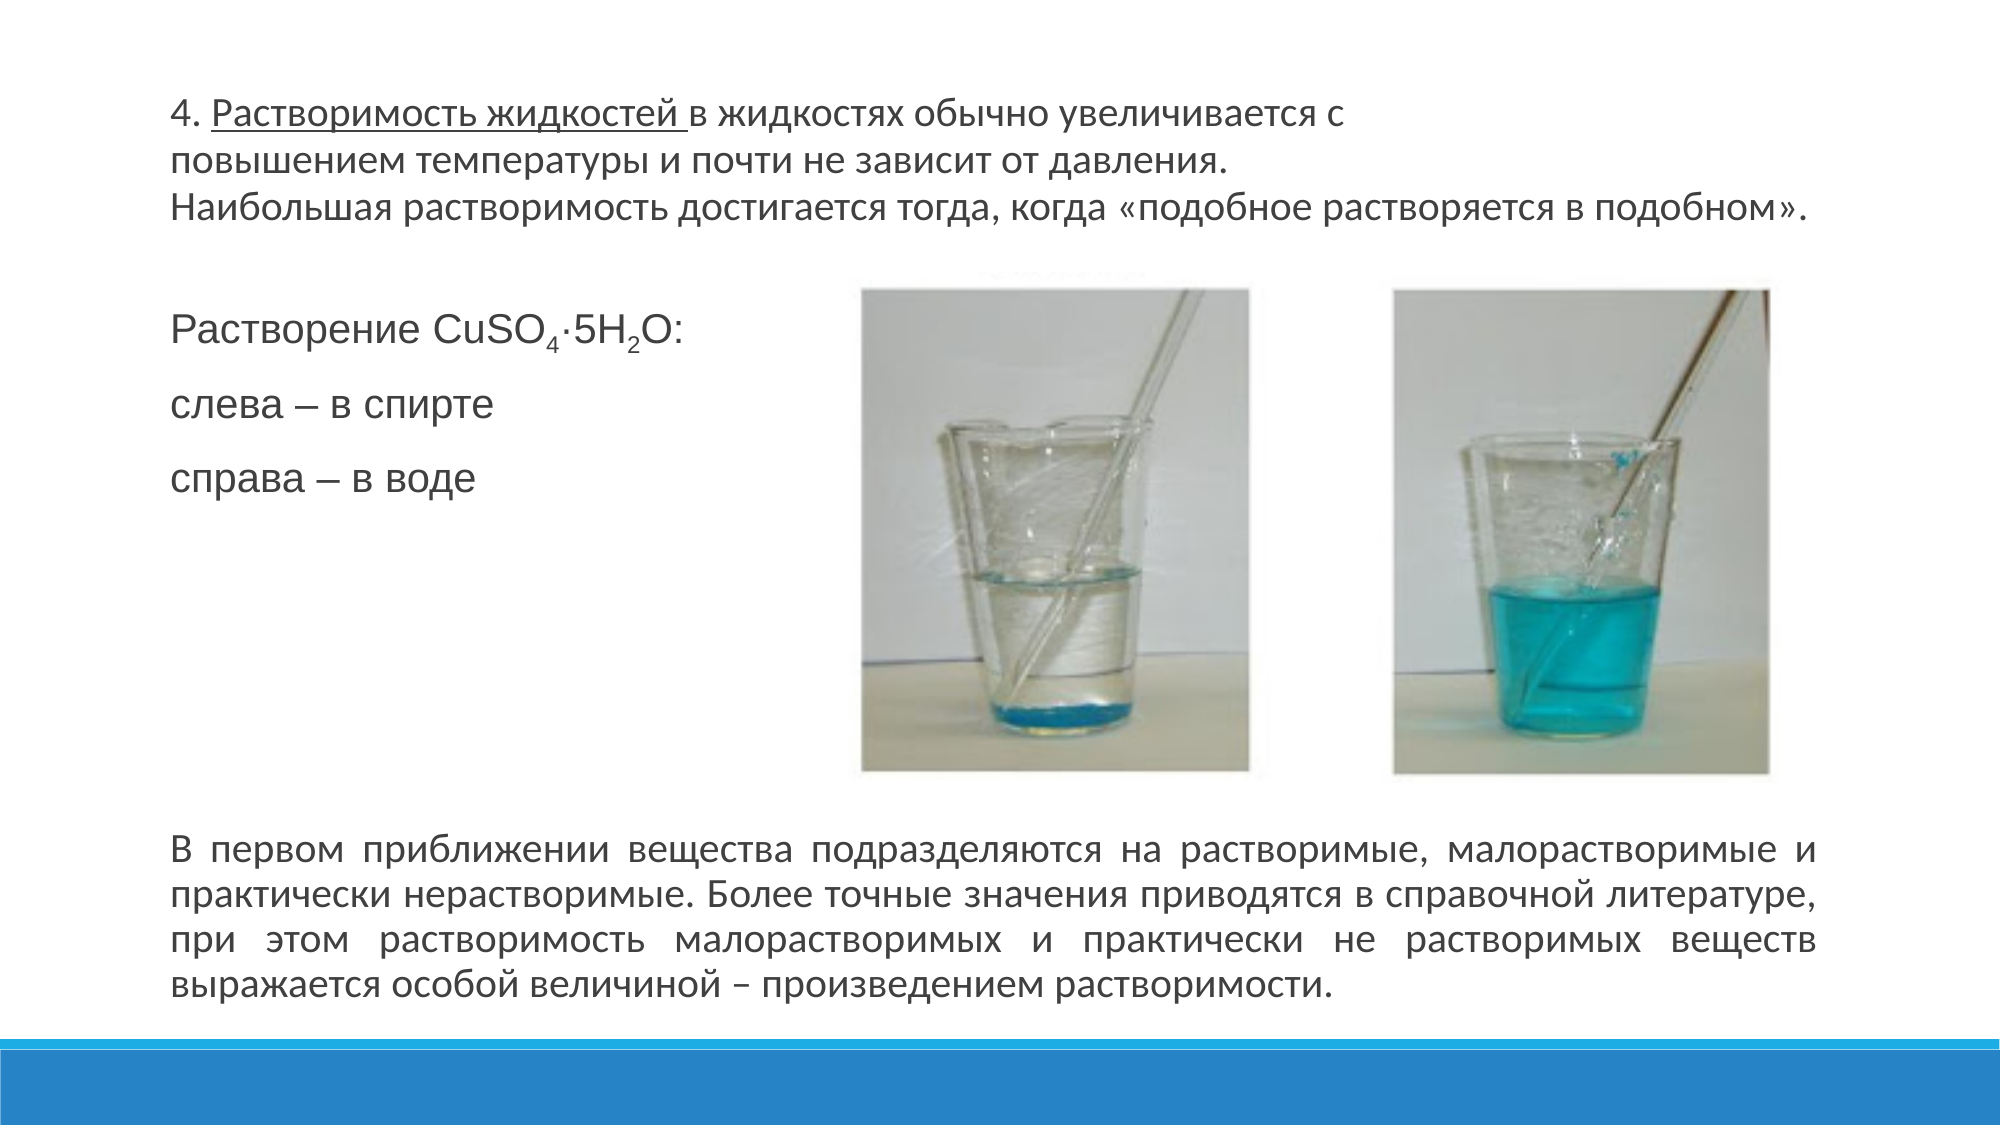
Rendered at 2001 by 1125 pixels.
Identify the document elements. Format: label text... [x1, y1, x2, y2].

picture [843, 272, 1286, 783]
picture [1377, 275, 1781, 783]
text_box 4. Растворимость жидкостей в жидкостях обычно увеличивается с повышением температуры и почти не зависит от давления. Наибольшая растворимость достигается тогда, когда «подобное растворяется в подобном». Растворение CuSO4·5H2O: слева – в спирте справа – в воде В первом приближении вещества подразделяются на растворимые, малорастворимые и практически нерастворимые. Более точные значения приводятся в справочной литературе, при этом растворимость малорастворимых и практически не растворимых веществ выражается особой величиной – произведением растворимости. [140, 95, 1833, 1027]
